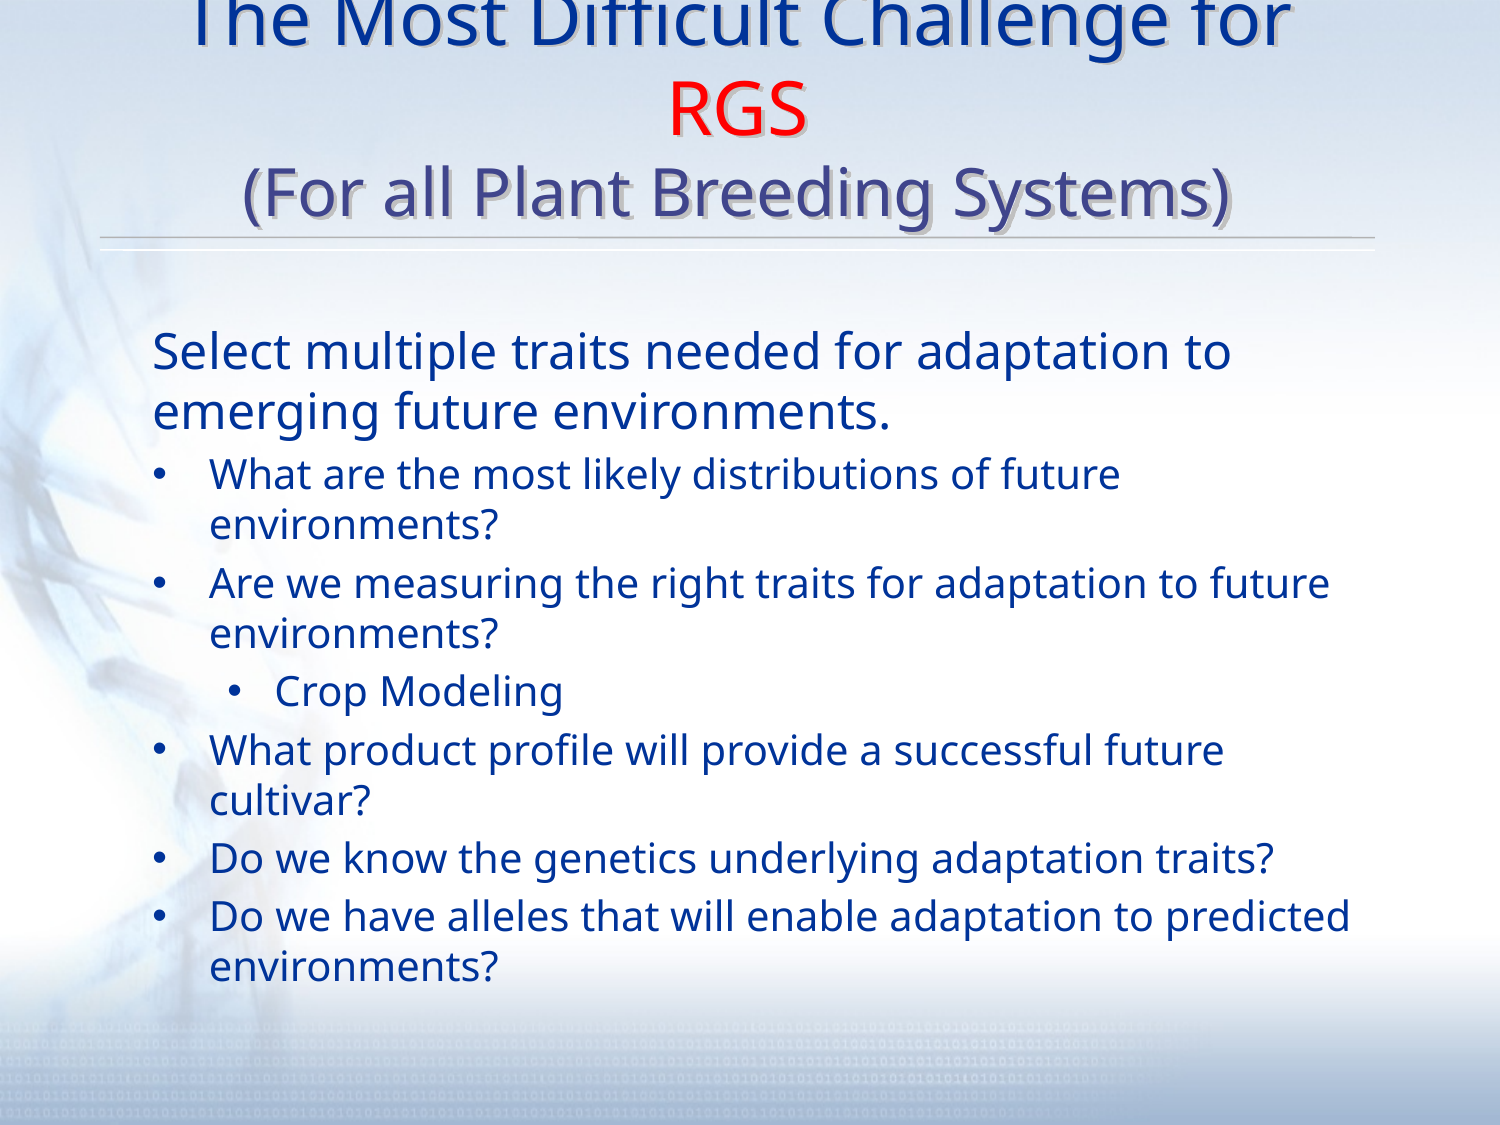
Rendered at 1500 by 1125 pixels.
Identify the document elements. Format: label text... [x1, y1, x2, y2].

list Select multiple traits needed for adaptation to emerging future environments. What are the most likely distributions of future environments? Are we measuring the right traits for adaptation to future environments? Crop Modeling What product profile will provide a successful future cultivar? Do we know the genetics underlying adaptation traits? Do we have alleles that will enable adaptation to predicted environments? [137, 312, 1413, 988]
picture [0, 0, 1500, 1125]
title The Most Difficult Challenge for RGS (For all Plant Breeding Systems) [99, 49, 1376, 238]
